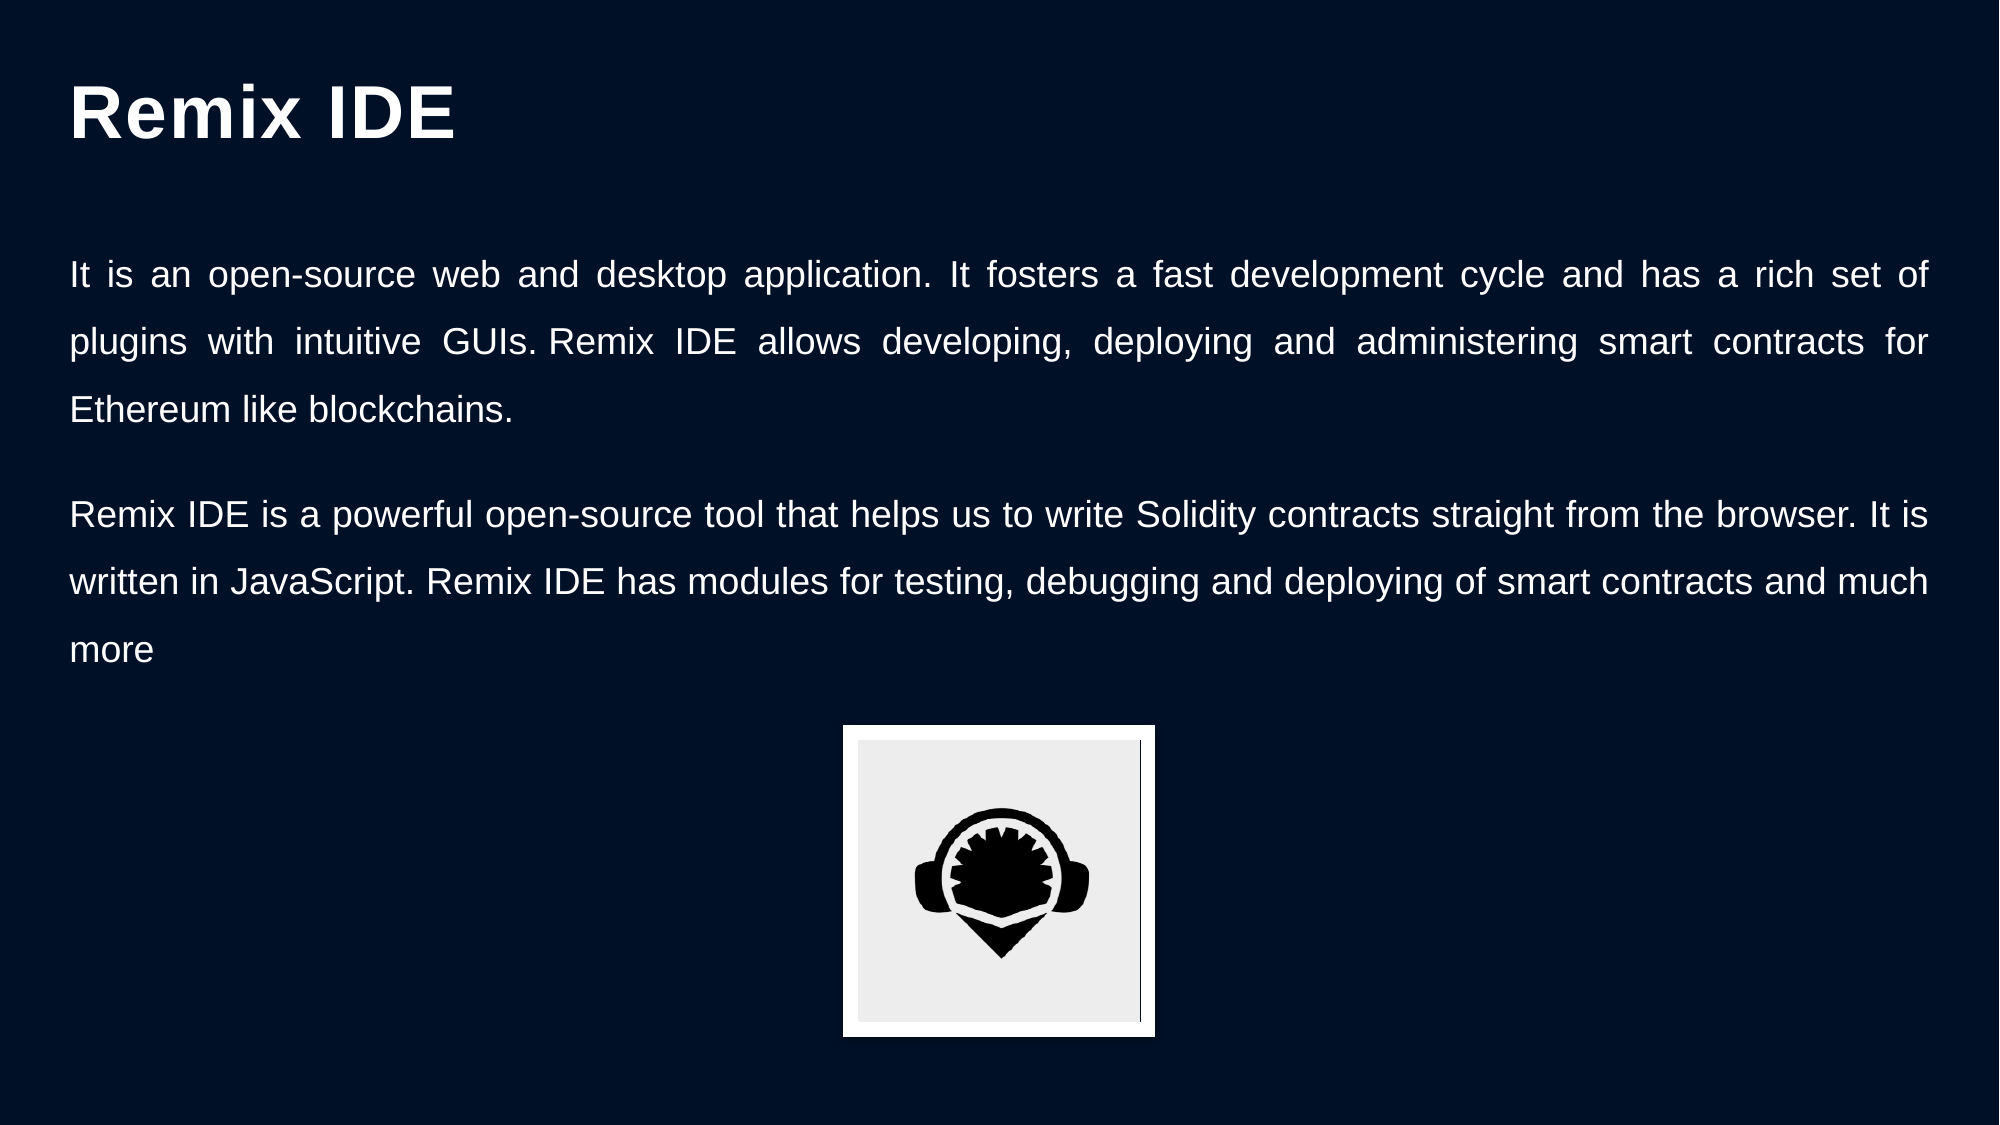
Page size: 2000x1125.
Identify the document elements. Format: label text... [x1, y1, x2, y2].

text_box It is an open-source web and desktop application. It fosters a fast development cycle and has a rich set of plugins with intuitive GUIs. Remix IDE allows developing, deploying and administering smart contracts for Ethereum like blockchains. Remix IDE is a powerful open-source tool that helps us to write Solidity contracts straight from the browser. It is written in JavaScript. Remix IDE has modules for testing, debugging and deploying of smart contracts and much more [54, 219, 1945, 716]
picture [857, 739, 1141, 1023]
text_box Remix IDE [54, 66, 492, 155]
